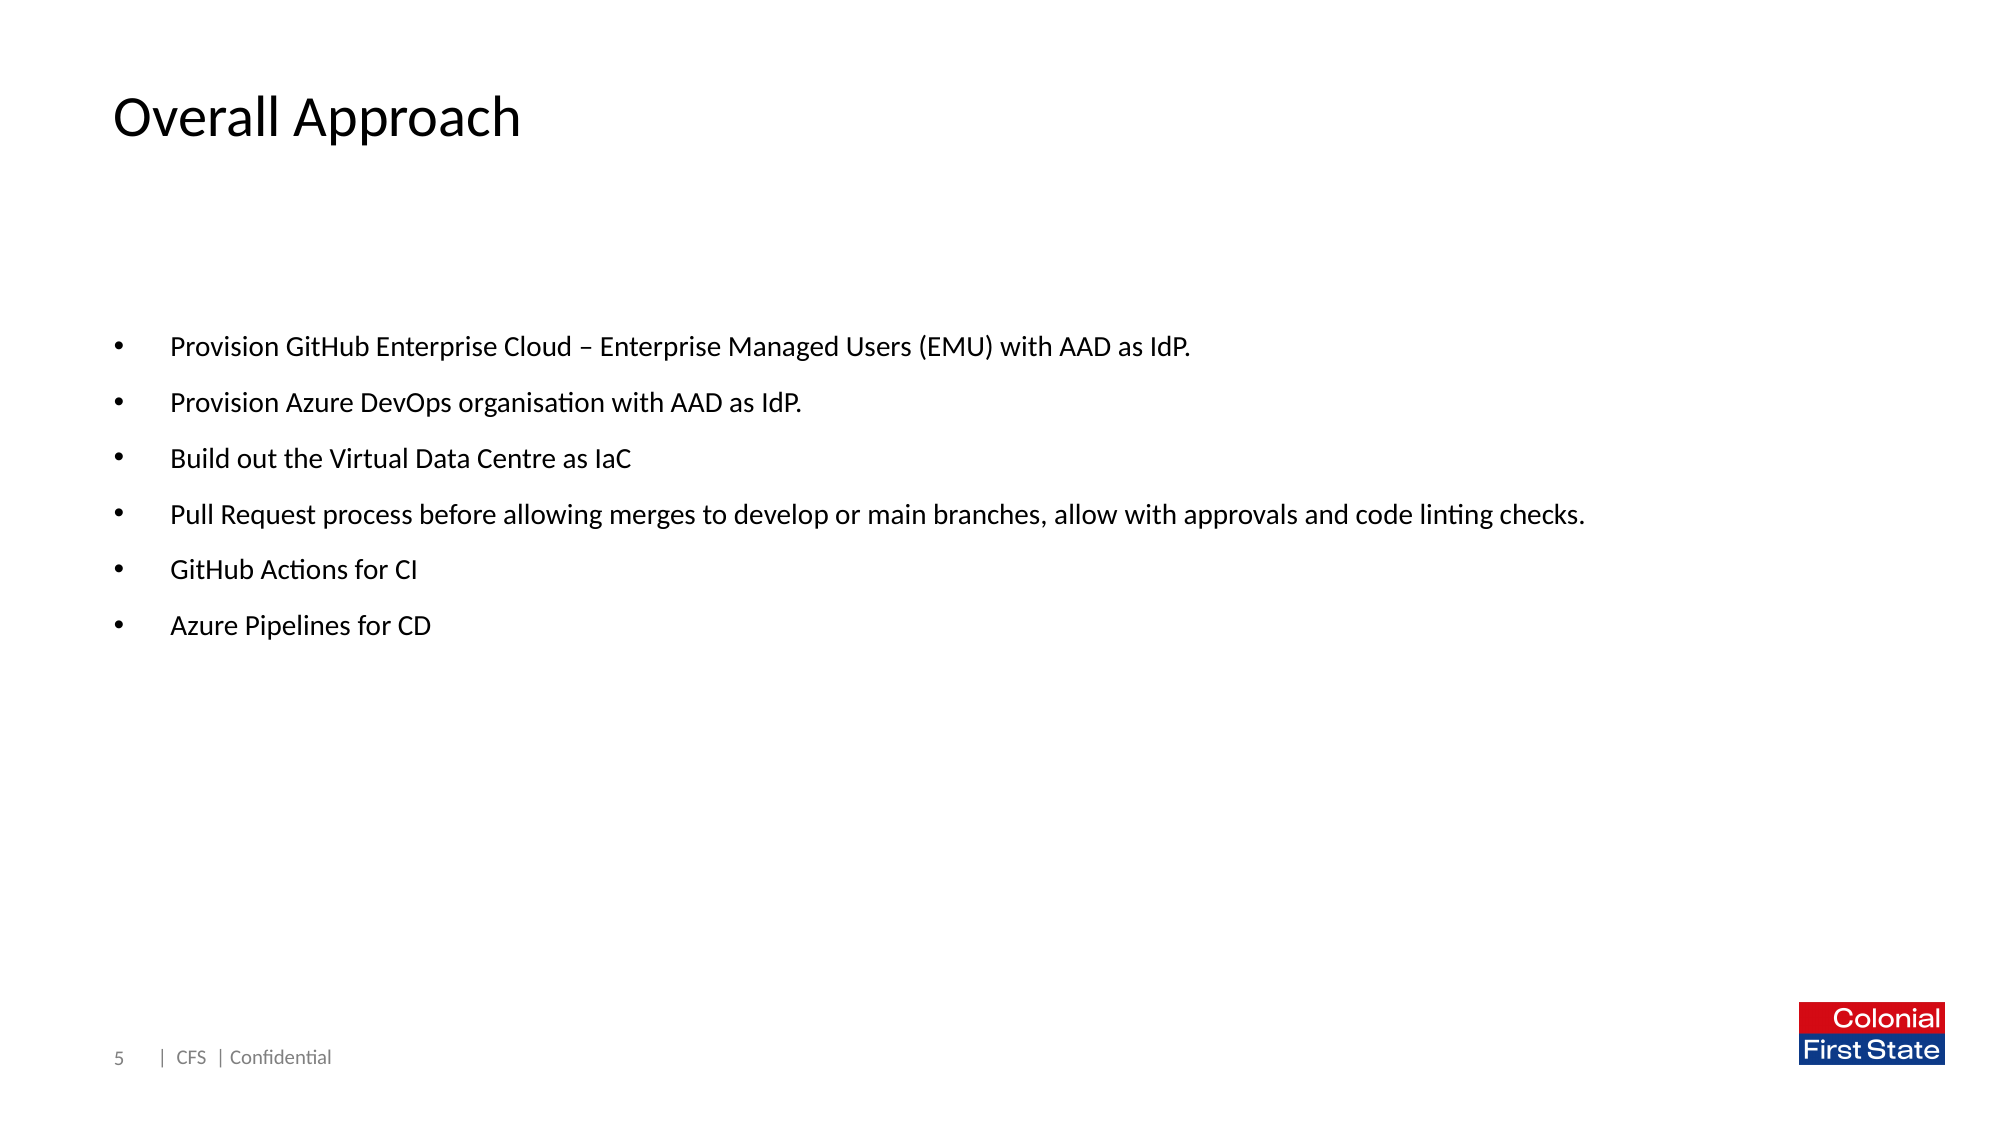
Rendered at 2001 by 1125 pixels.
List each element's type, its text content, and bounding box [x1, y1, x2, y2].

list Provision GitHub Enterprise Cloud – Enterprise Managed Users (EMU) with AAD as IdP. Provision Azure DevOps organisation with AAD as IdP. Build out the Virtual Data Centre as IaC Pull Request process before allowing merges to develop or main branches, allow with approvals and code linting checks. GitHub Actions for CI Azure Pipelines for CD [114, 327, 1886, 645]
slide_number 5 [114, 1009, 160, 1070]
title Overall Approach [114, 90, 1886, 215]
picture [1799, 1002, 1945, 1065]
